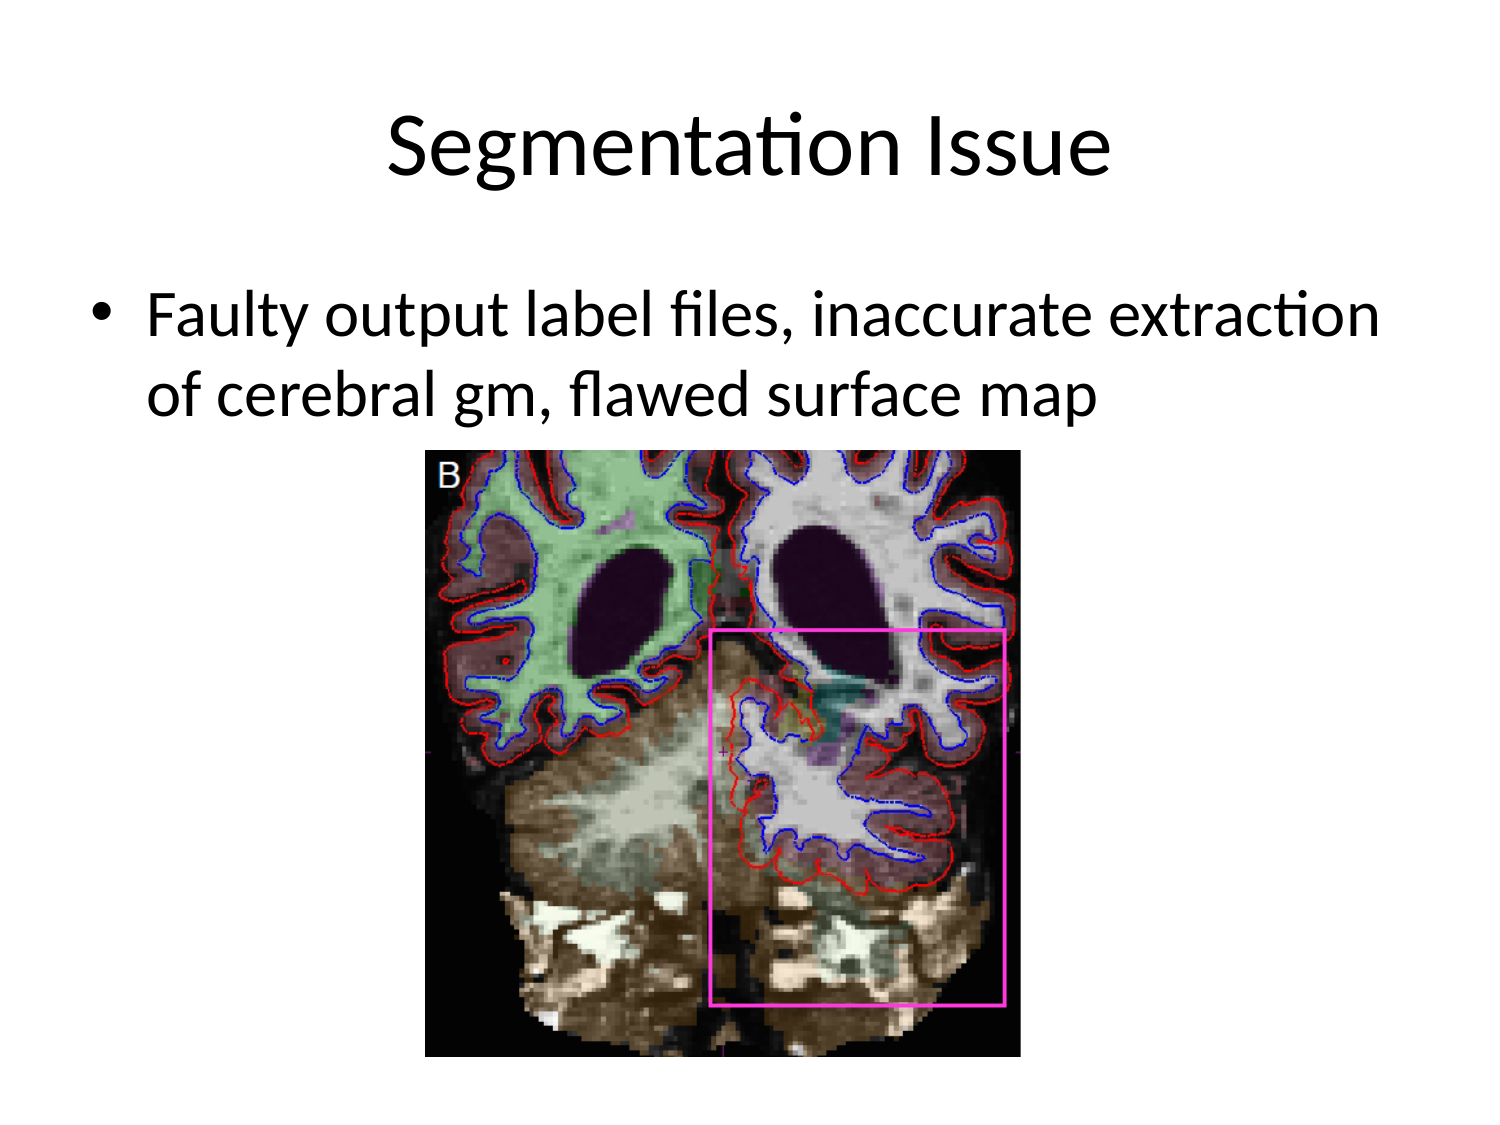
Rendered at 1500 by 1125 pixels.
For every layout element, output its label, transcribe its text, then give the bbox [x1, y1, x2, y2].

title Segmentation Issue [75, 45, 1425, 233]
list Faulty output label files, inaccurate extraction of cerebral gm, flawed surface map [75, 262, 1425, 1005]
picture [424, 449, 1021, 1057]
